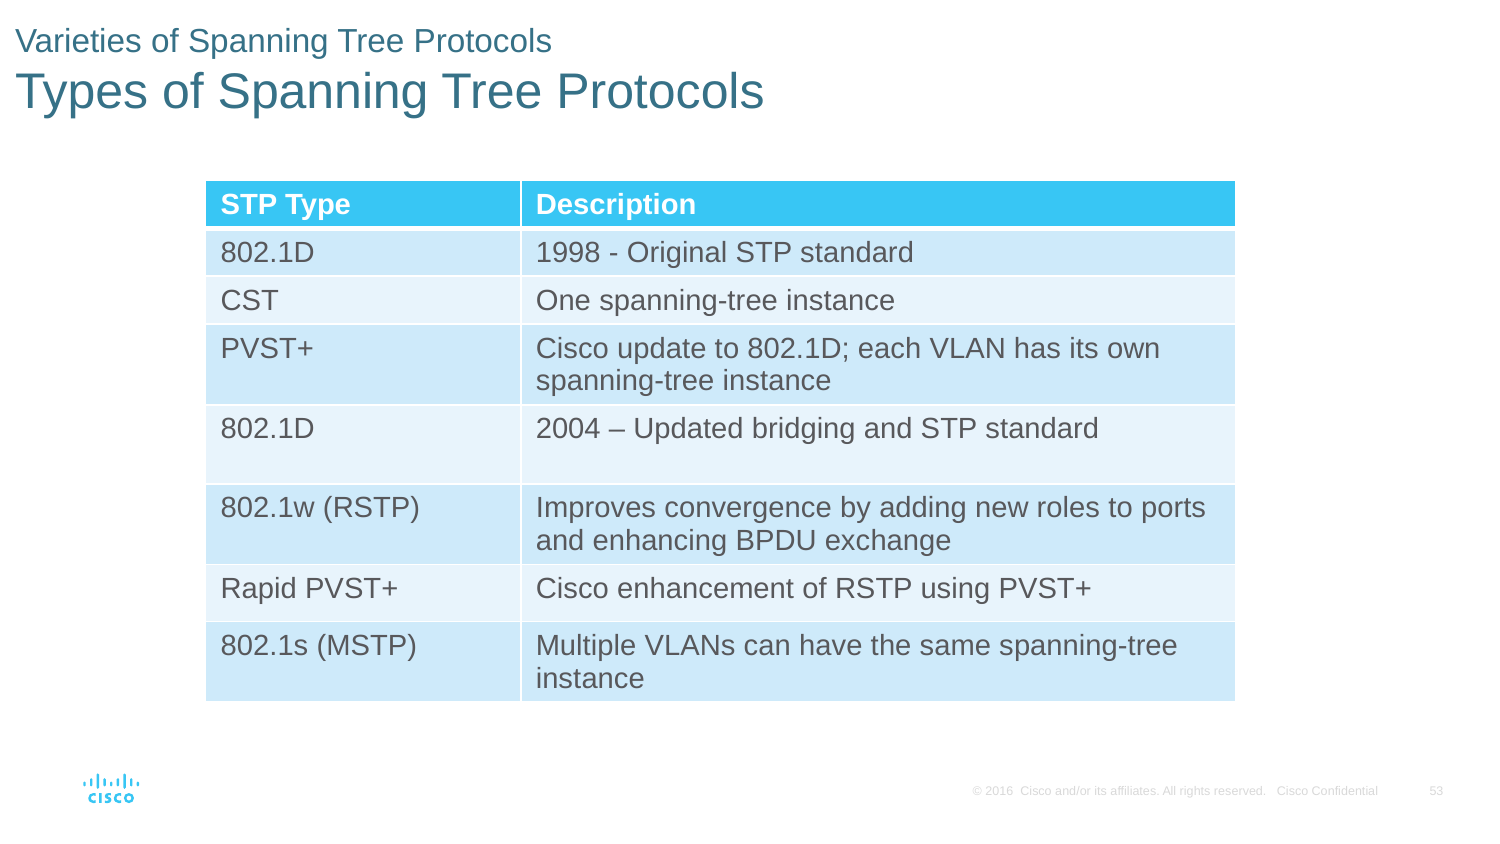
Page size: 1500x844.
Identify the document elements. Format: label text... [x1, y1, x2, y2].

table_header STP Type [206, 181, 520, 226]
table_cell 2004 – Updated bridging and STP standard [522, 406, 1235, 483]
table_cell CST [206, 277, 520, 323]
table_cell 802.1w (RSTP) [206, 485, 520, 564]
table_cell 802.1D [206, 231, 520, 275]
table_cell One spanning-tree instance [522, 277, 1235, 323]
table_cell Multiple VLANs can have the same spanning-tree instance [522, 622, 1235, 701]
table_cell 802.1D [206, 406, 520, 483]
table_cell 802.1s (MSTP) [206, 622, 520, 701]
title Varieties of Spanning Tree Protocols Types of Spanning Tree Protocols [0, 6, 1500, 131]
table_cell Improves convergence by adding new roles to ports and enhancing BPDU exchange [522, 485, 1235, 564]
table_cell Rapid PVST+ [206, 565, 520, 621]
table_header Description [522, 181, 1235, 226]
table_cell PVST+ [206, 325, 520, 404]
table_cell 1998 - Original STP standard [522, 231, 1235, 275]
table_cell Cisco update to 802.1D; each VLAN has its own spanning-tree instance [522, 325, 1235, 404]
table_cell Cisco enhancement of RSTP using PVST+ [522, 565, 1235, 621]
